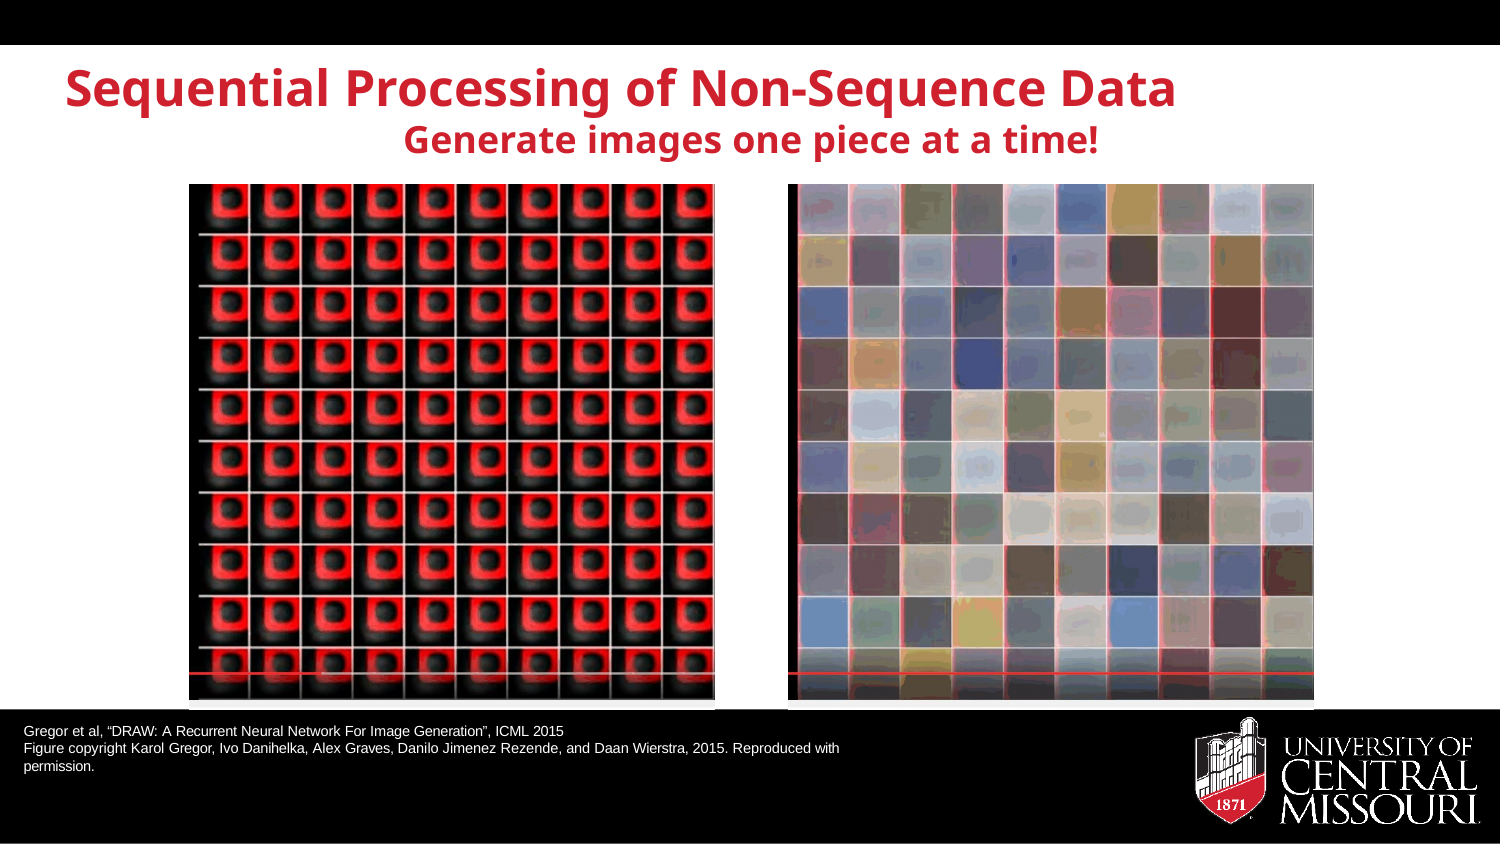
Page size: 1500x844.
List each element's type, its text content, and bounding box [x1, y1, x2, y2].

picture [788, 183, 1488, 832]
text_box Gregor et al, “DRAW: A Recurrent Neural Network For Image Generation”, ICML 2015 Figure copyright Karol Gregor, Ivo Danihelka, Alex Graves, Danilo Jimenez Rezende, and Daan Wierstra, 2015. Reproduced with permission. [21, 719, 858, 775]
picture [189, 183, 715, 710]
title Sequential Processing of Non-Sequence Data Generate images one piece at a time! [62, 45, 1257, 189]
